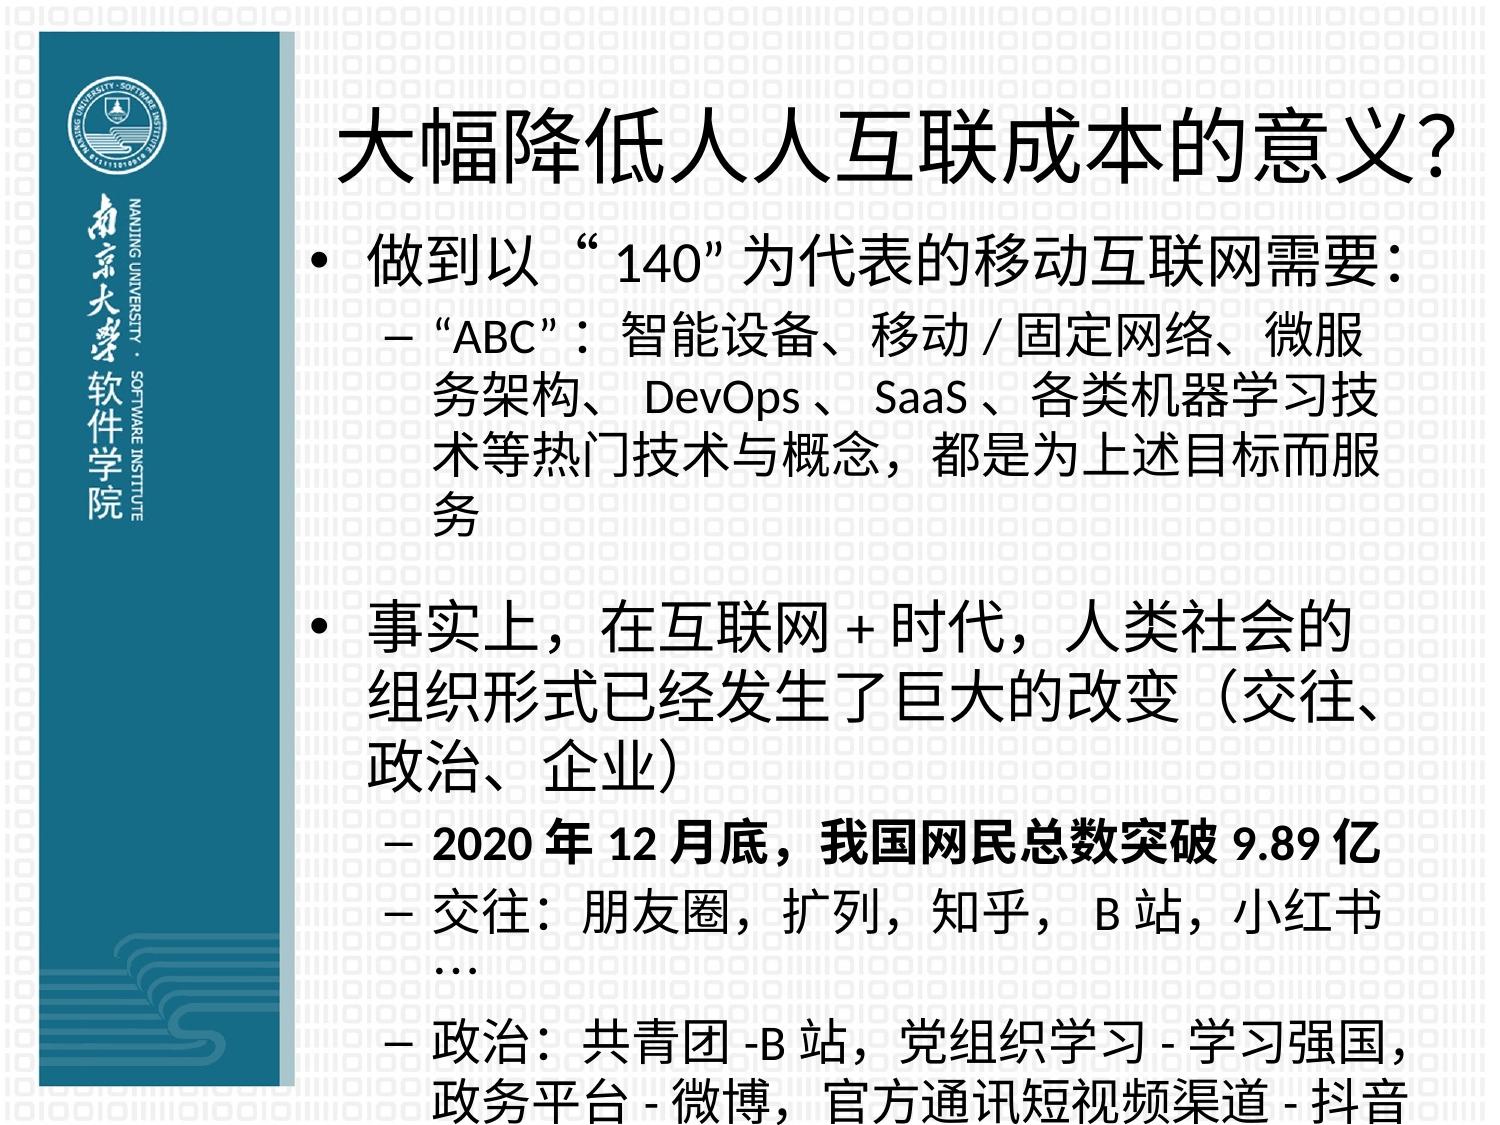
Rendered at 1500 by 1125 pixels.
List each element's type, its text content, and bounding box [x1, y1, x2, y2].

list 做到以“140”为代表的移动互联网需要： “ABC”：智能设备、移动/固定网络、微服务架构、DevOps、SaaS、各类机器学习技术等热门技术与概念，都是为上述目标而服务 事实上，在互联网+时代，人类社会的组织形式已经发生了巨大的改变（交往、政治、企业） 2020年12月底，我国网民总数突破9.89亿 交往：朋友圈，扩列，知乎，B站，小红书… 政治：共青团-B站，党组织学习-学习强国，政务平台-微博，官方通讯短视频渠道-抖音 商业（企业与单位）？ [294, 216, 1427, 986]
title 大幅降低人人互联成本的意义？ [309, 49, 1442, 238]
picture [0, 0, 1500, 1125]
